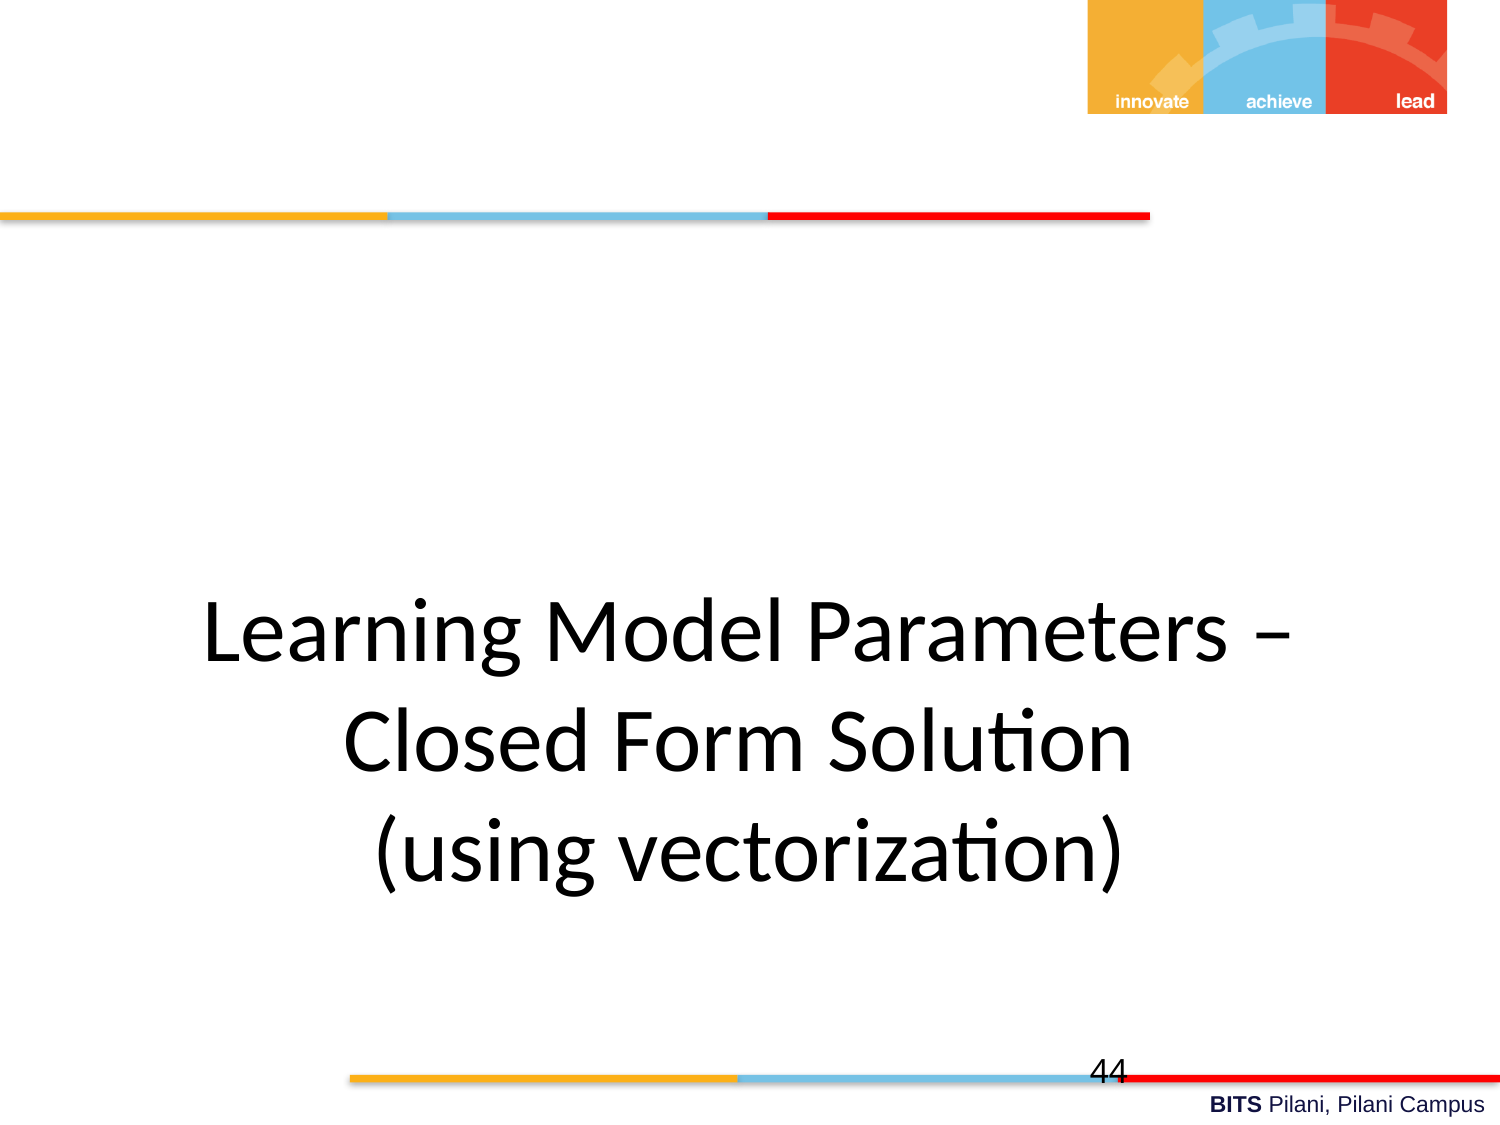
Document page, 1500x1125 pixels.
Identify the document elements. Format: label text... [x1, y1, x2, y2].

title Learning Model Parameters – Closed Form Solution (using vectorization) [75, 562, 1425, 750]
slide_number 44 [1074, 1042, 1425, 1103]
picture [1087, 0, 1448, 114]
